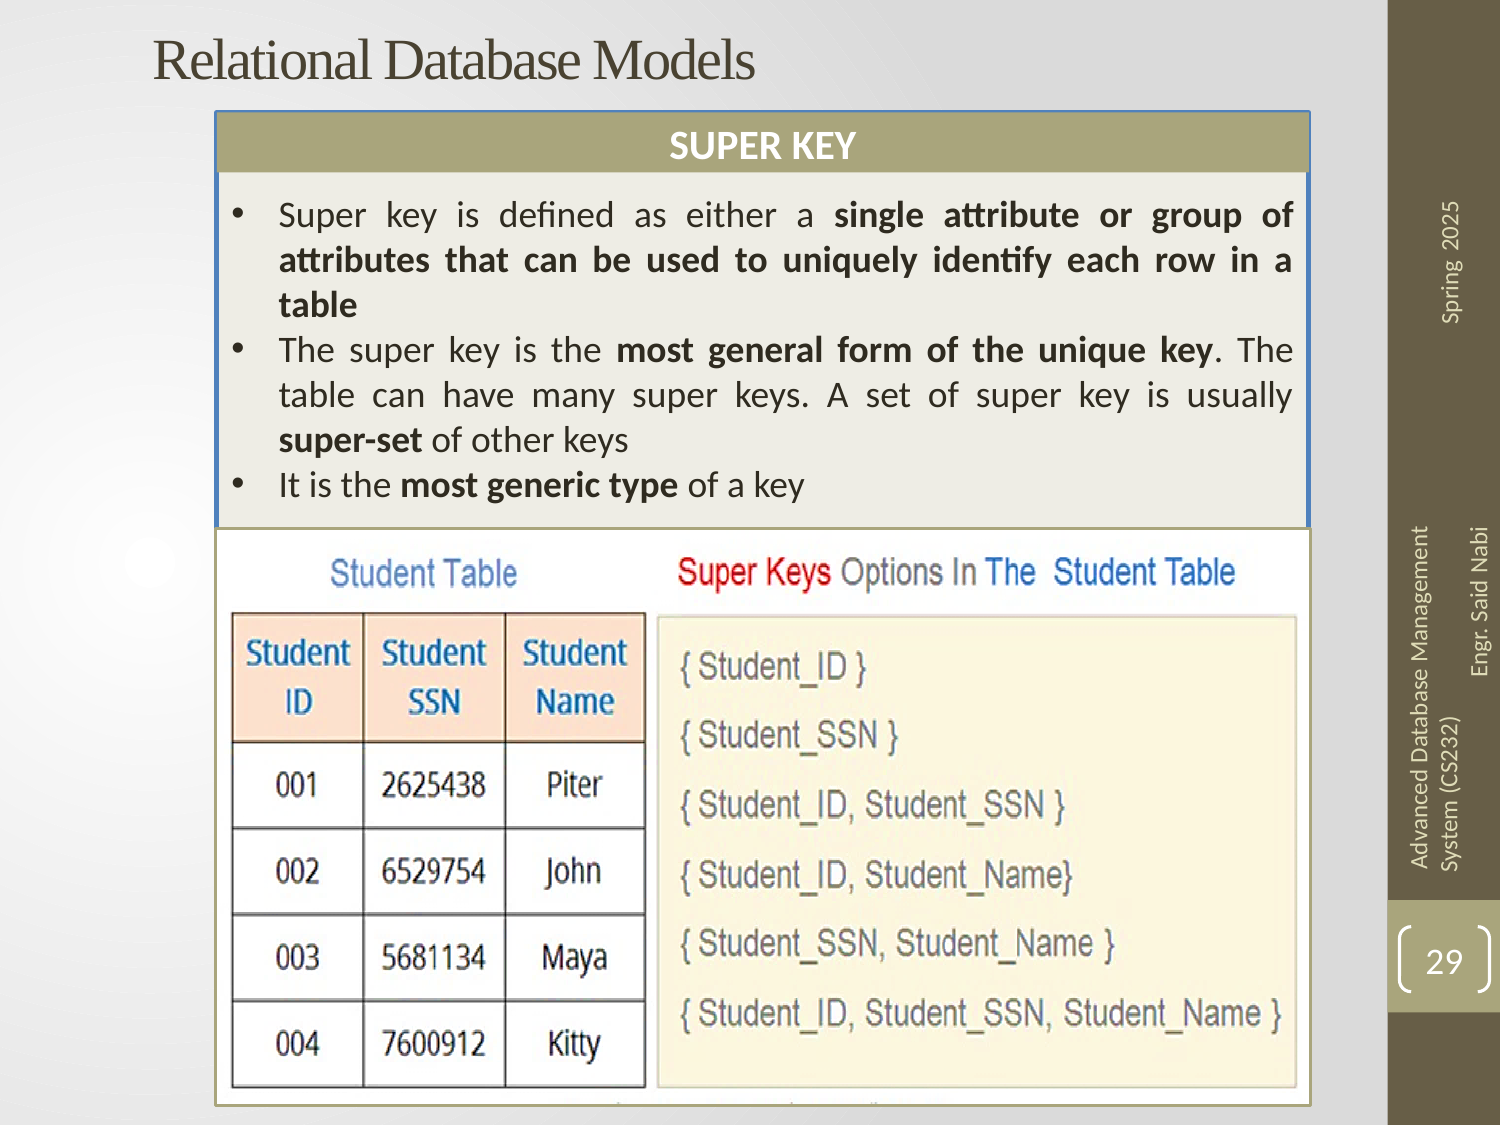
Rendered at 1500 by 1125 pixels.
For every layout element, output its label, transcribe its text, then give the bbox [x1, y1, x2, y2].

title Relational Database Models [137, 0, 1388, 150]
text_box Super key is defined as either a single attribute or group of attributes that can be used to uniquely identify each row in a table The super key is the most general form of the unique key. The table can have many super keys. A set of super key is usually super-set of other keys It is the most generic type of a key [216, 174, 1310, 526]
picture [216, 529, 1310, 1105]
slide_number 29 [1397, 925, 1492, 994]
text_box SUPER KEY [215, 110, 1311, 174]
